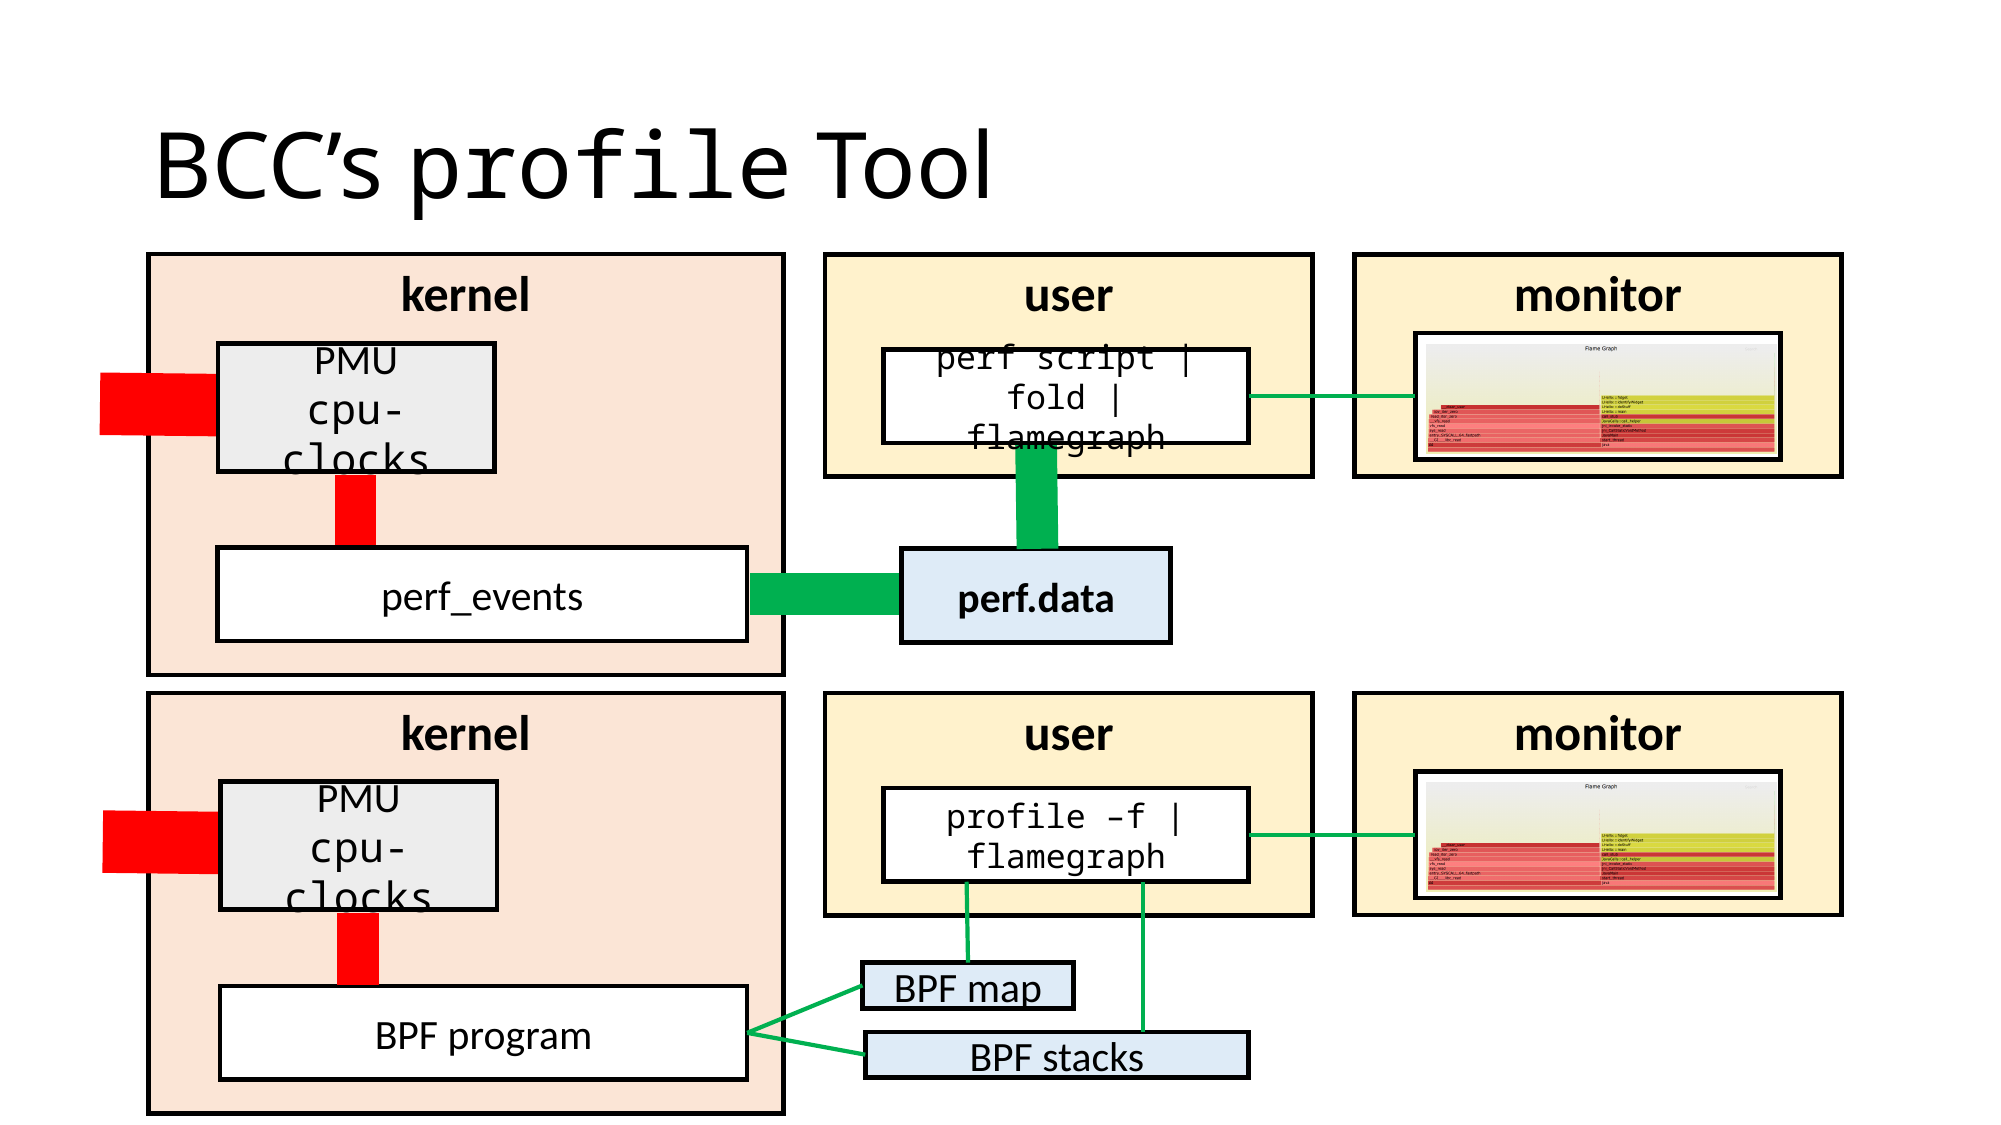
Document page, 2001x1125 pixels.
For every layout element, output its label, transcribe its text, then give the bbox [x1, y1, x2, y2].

text_box PMU cpu-clocks [220, 780, 498, 910]
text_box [747, 985, 863, 1032]
text_box perf.data [900, 548, 1172, 643]
text_box perf script | fold | flamegraph [882, 348, 1250, 444]
text_box monitor [1353, 692, 1843, 916]
text_box profile –f | flamegraph [882, 787, 1250, 883]
text_box perf_events [216, 546, 748, 642]
text_box [1414, 771, 1781, 899]
picture [1426, 782, 1777, 892]
text_box PMU cpu-clocks [217, 342, 495, 473]
text_box [1414, 332, 1781, 460]
text_box BPF program [219, 985, 748, 1081]
text_box user [824, 692, 1313, 916]
text_box monitor [1353, 253, 1843, 477]
text_box user [824, 253, 1313, 477]
picture [1426, 344, 1777, 454]
text_box BPF map [861, 961, 1075, 1009]
text_box BPF stacks [864, 1031, 1250, 1078]
title BCC’s profile Tool [137, 59, 1863, 278]
text_box kernel [147, 692, 784, 1115]
text_box kernel [147, 253, 784, 676]
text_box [747, 1032, 866, 1055]
